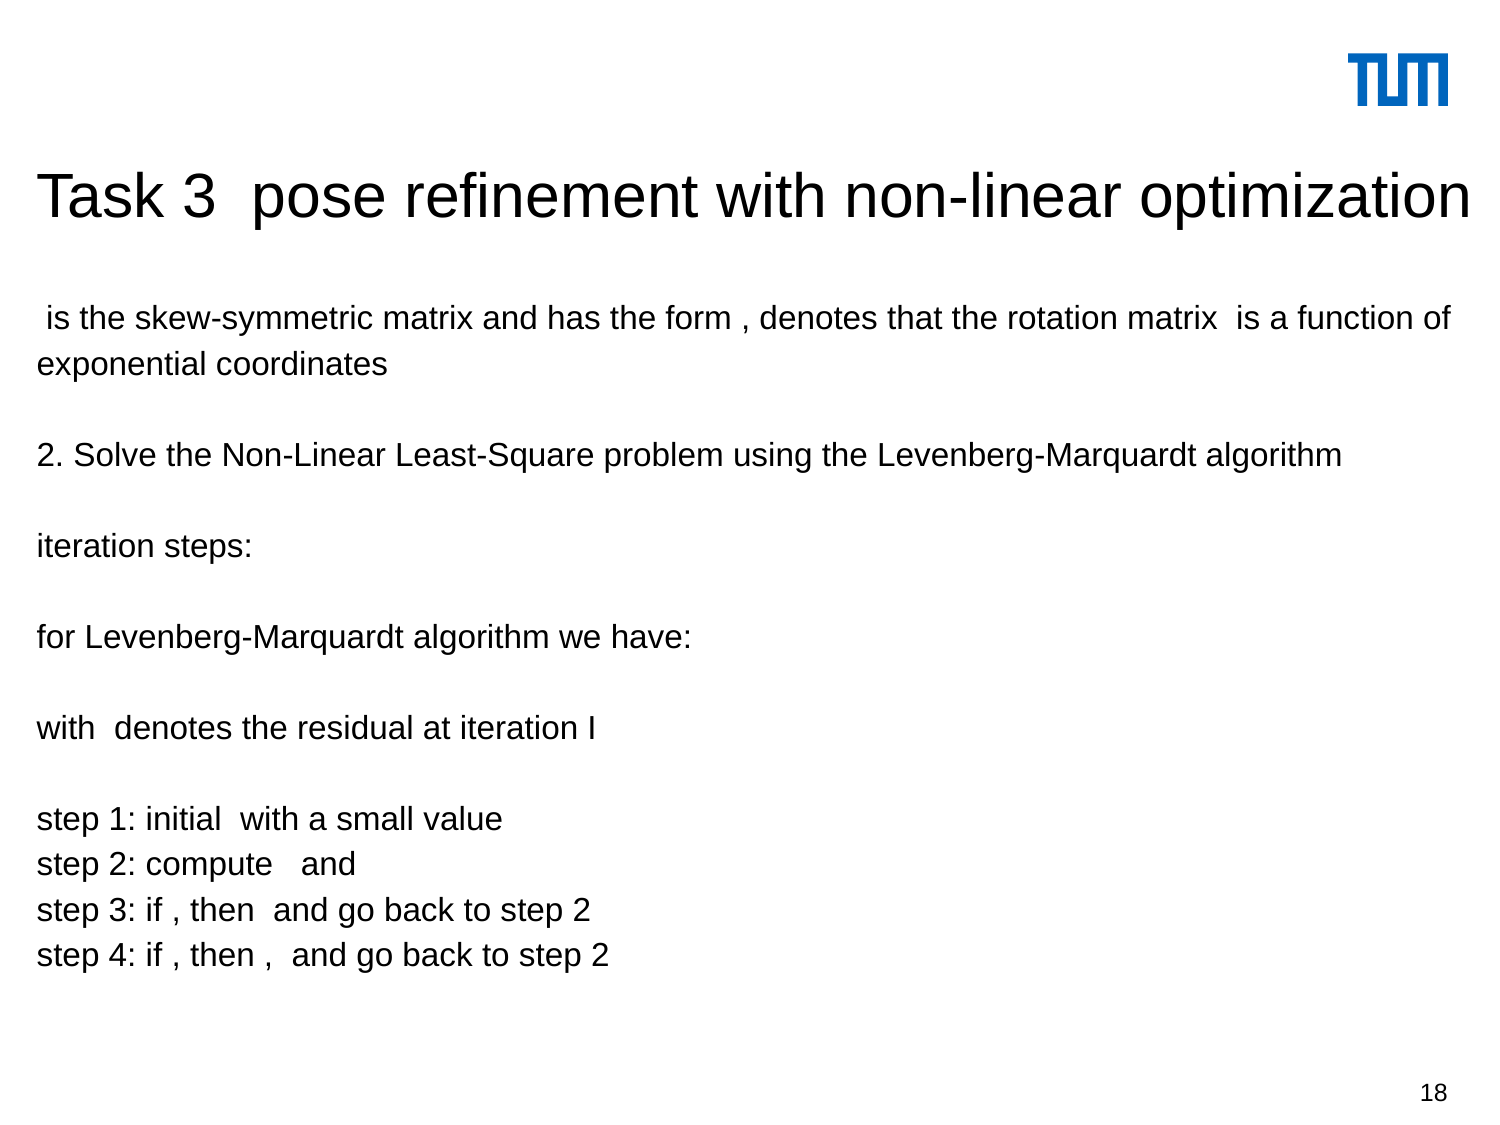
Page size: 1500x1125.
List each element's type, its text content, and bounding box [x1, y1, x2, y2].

slide_number 18 [1111, 1061, 1448, 1122]
title Task 3 pose refinement with non-linear optimization [36, 162, 1485, 231]
